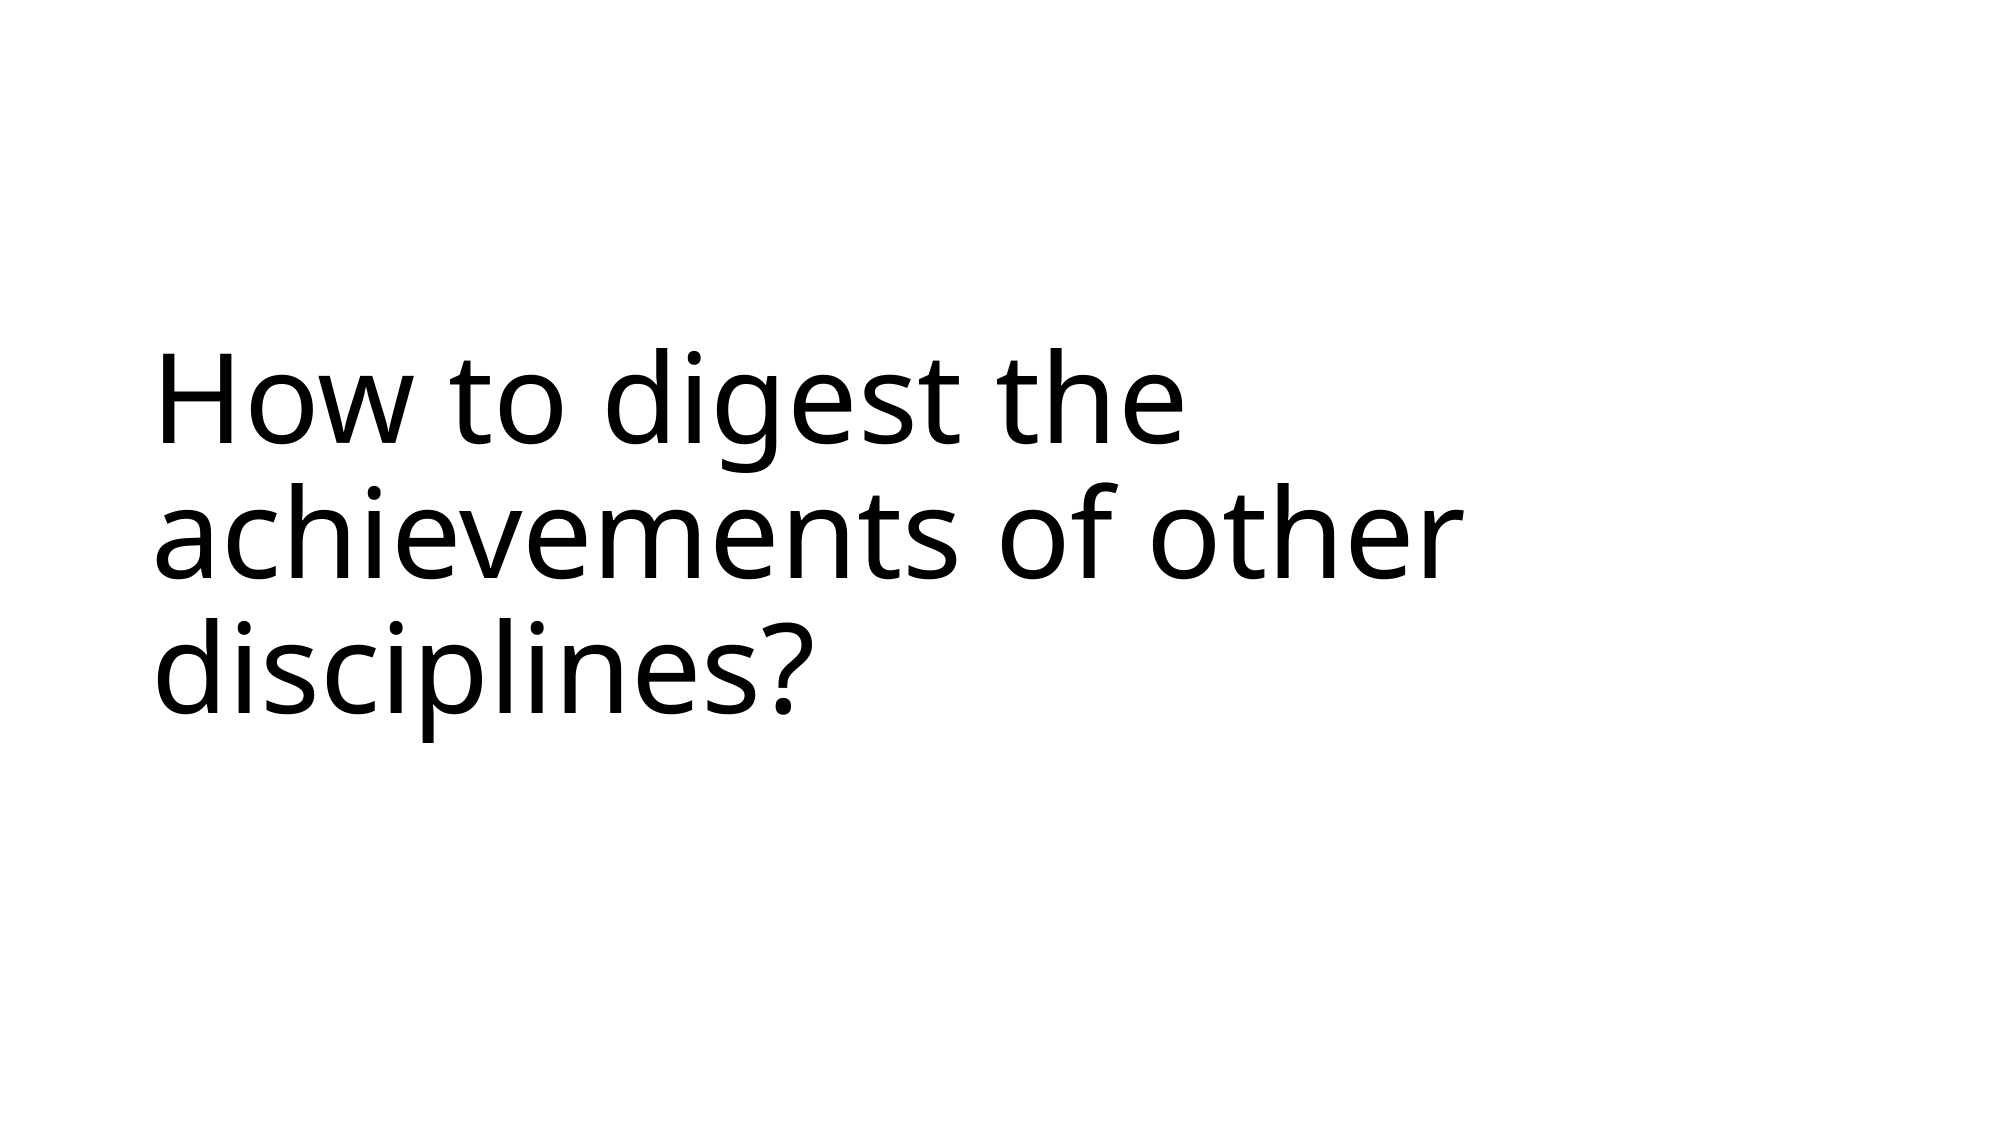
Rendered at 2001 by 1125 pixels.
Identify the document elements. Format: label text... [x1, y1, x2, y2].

title How to digest the achievements of other disciplines? [136, 280, 1862, 749]
